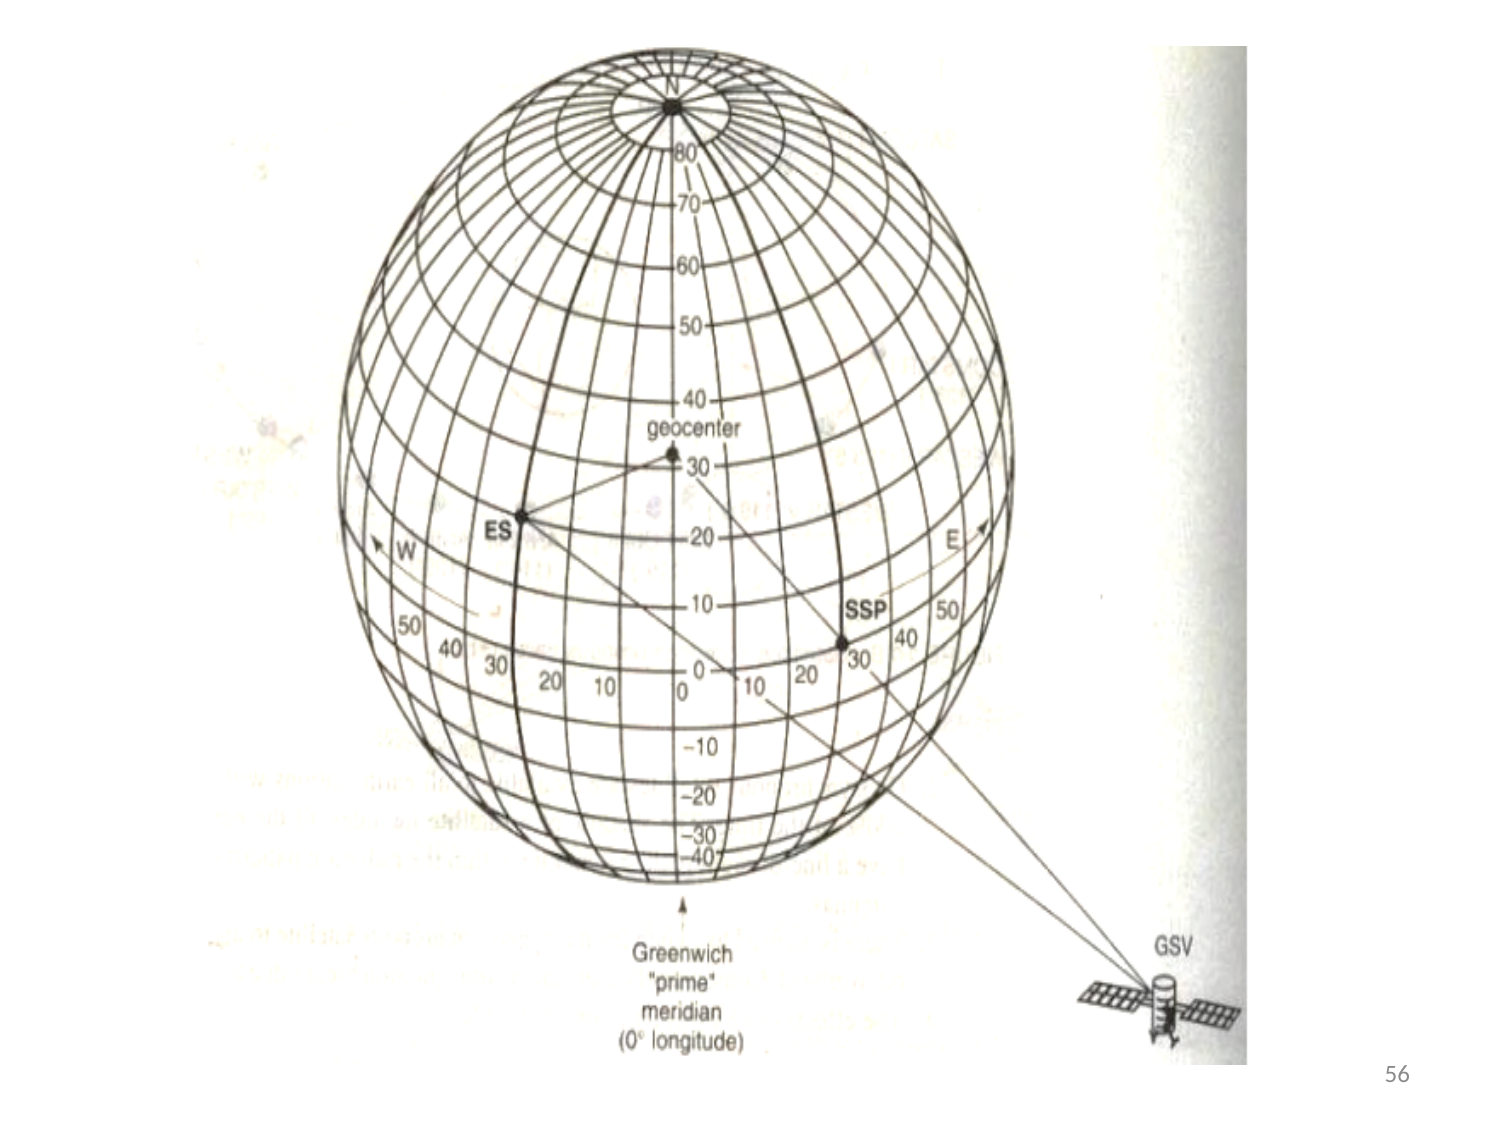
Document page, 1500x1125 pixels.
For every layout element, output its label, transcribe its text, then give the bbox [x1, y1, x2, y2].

picture [192, 46, 1250, 1066]
slide_number 56 [1074, 1042, 1425, 1103]
